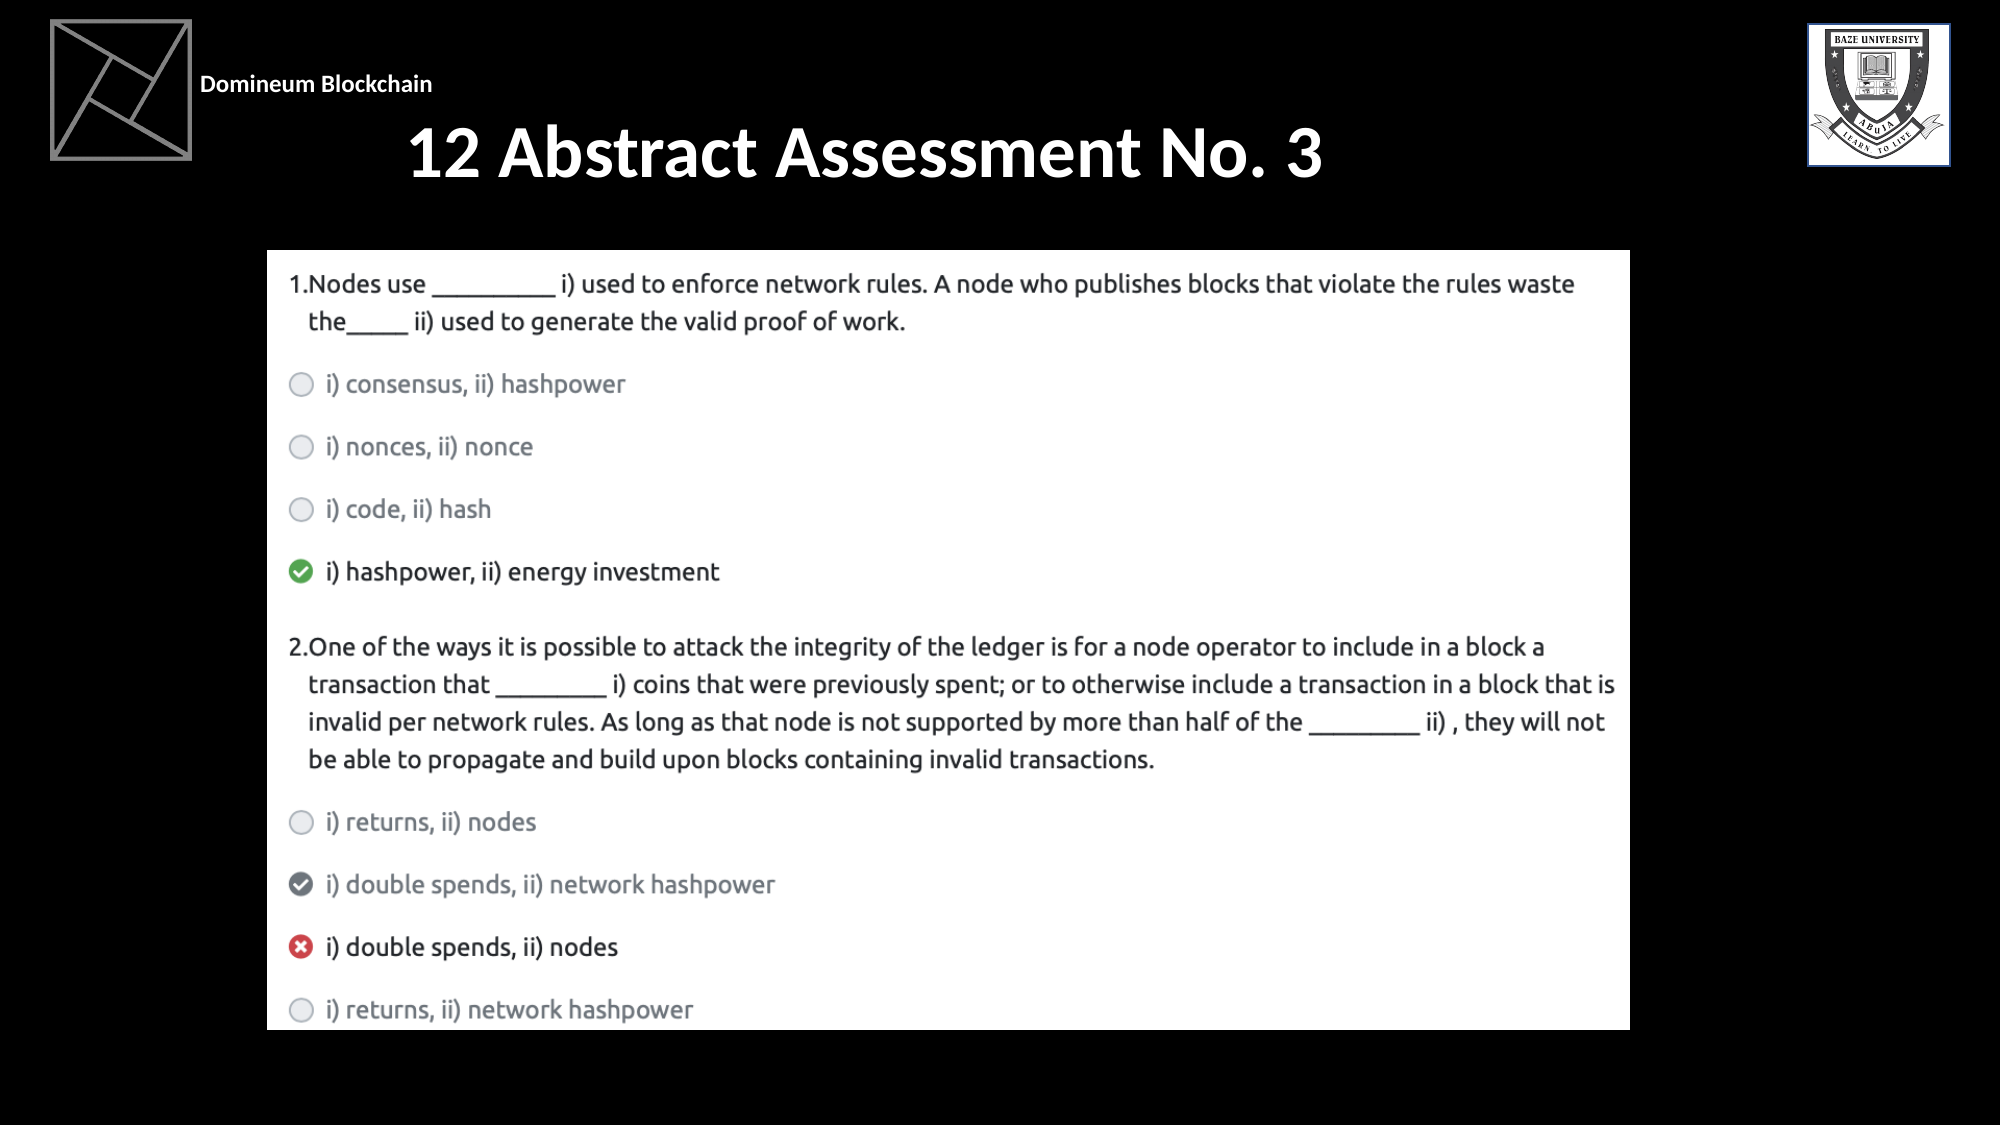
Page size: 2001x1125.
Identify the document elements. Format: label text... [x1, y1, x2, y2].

text_box Domineum Blockchain [192, 59, 449, 105]
picture [49, 19, 192, 162]
text_box 12 Abstract Assessment No. 3 [390, 95, 1340, 200]
picture [267, 250, 1630, 1030]
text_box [1808, 24, 1950, 167]
